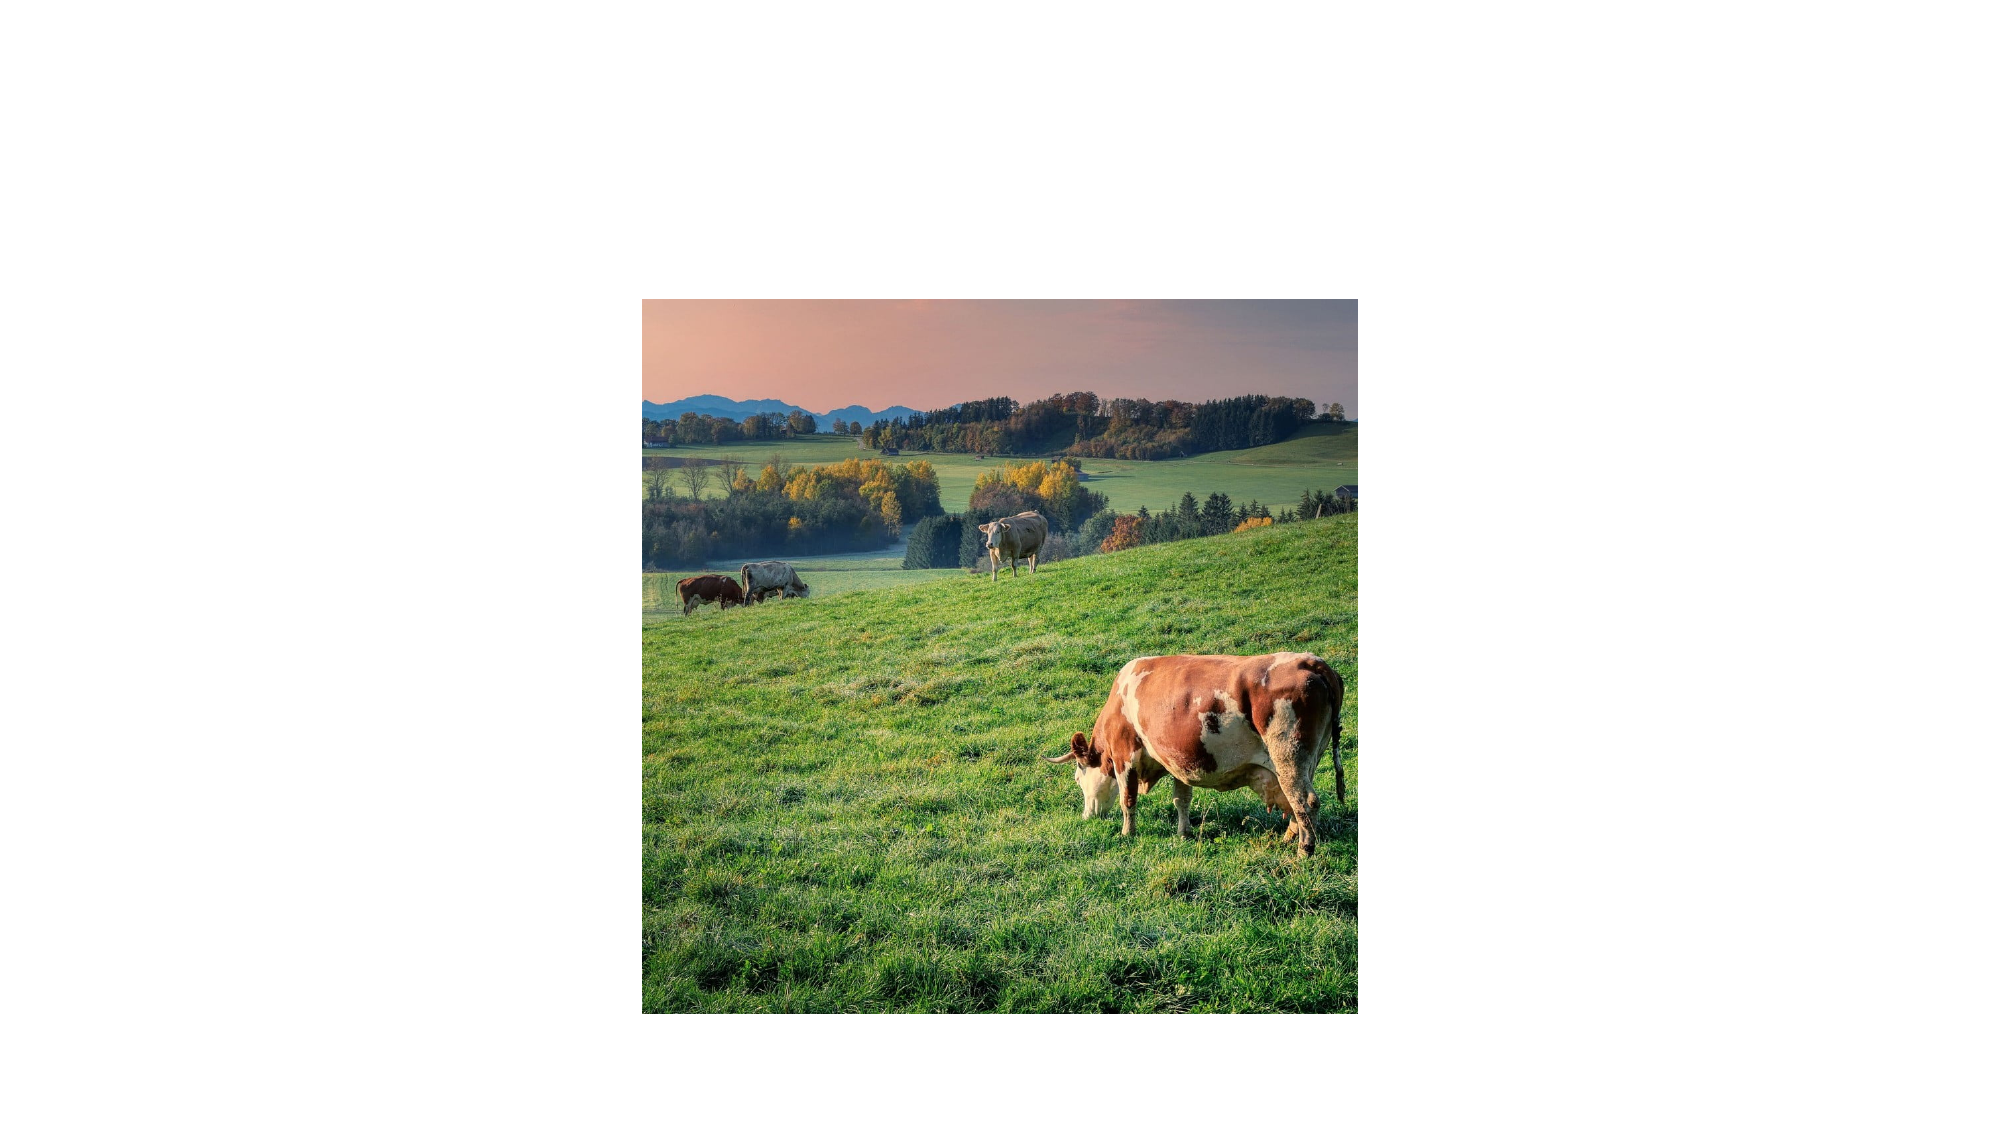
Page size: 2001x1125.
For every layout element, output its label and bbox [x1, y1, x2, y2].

list [642, 299, 1358, 1014]
